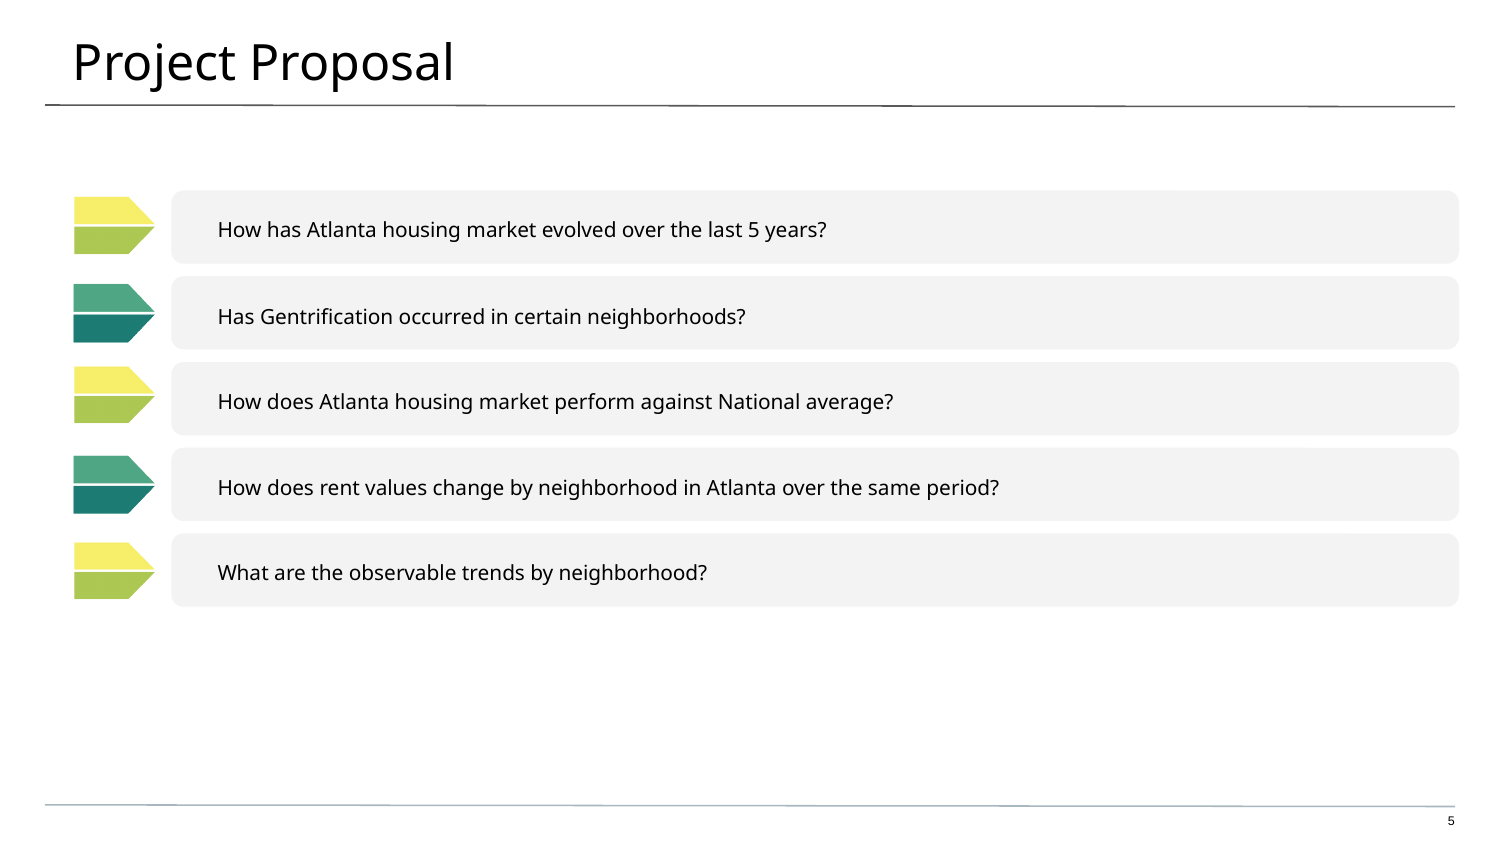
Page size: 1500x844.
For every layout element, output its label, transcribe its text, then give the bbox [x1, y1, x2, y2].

subtitle How does Atlanta housing market perform against National average? [0, 364, 1500, 438]
subtitle How does rent values change by neighborhood in Atlanta over the same period? [0, 450, 1500, 524]
title Project Proposal [0, 0, 1500, 88]
subtitle Has Gentrification occurred in certain neighborhoods? [0, 278, 1500, 354]
subtitle How has Atlanta housing market evolved over the last 5 years? [0, 192, 1500, 266]
subtitle What are the observable trends by neighborhood? [0, 535, 1500, 609]
slide_number 5 [1412, 813, 1455, 831]
